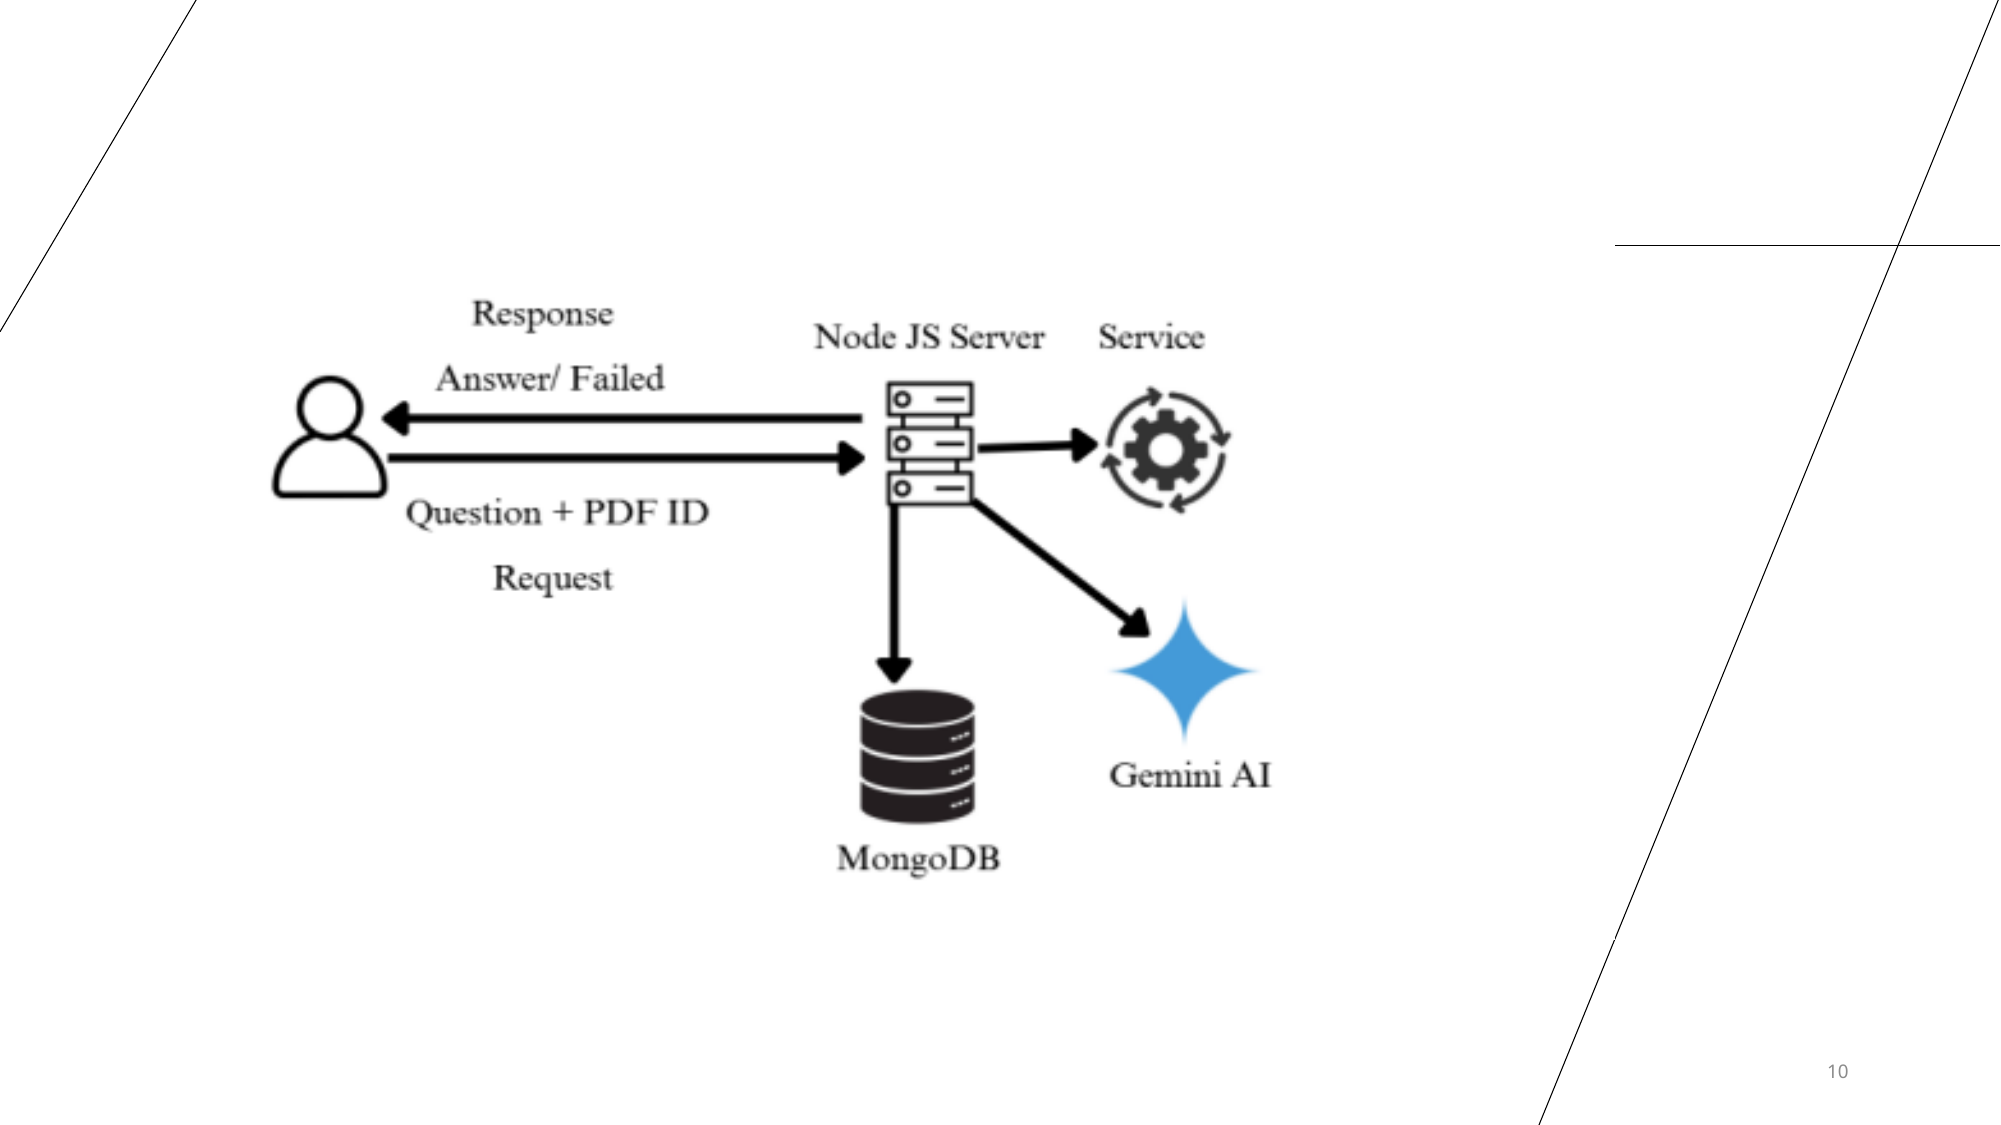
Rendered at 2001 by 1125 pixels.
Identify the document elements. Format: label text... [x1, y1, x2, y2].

picture [198, 242, 1615, 940]
slide_number 10 [1701, 1042, 1864, 1103]
